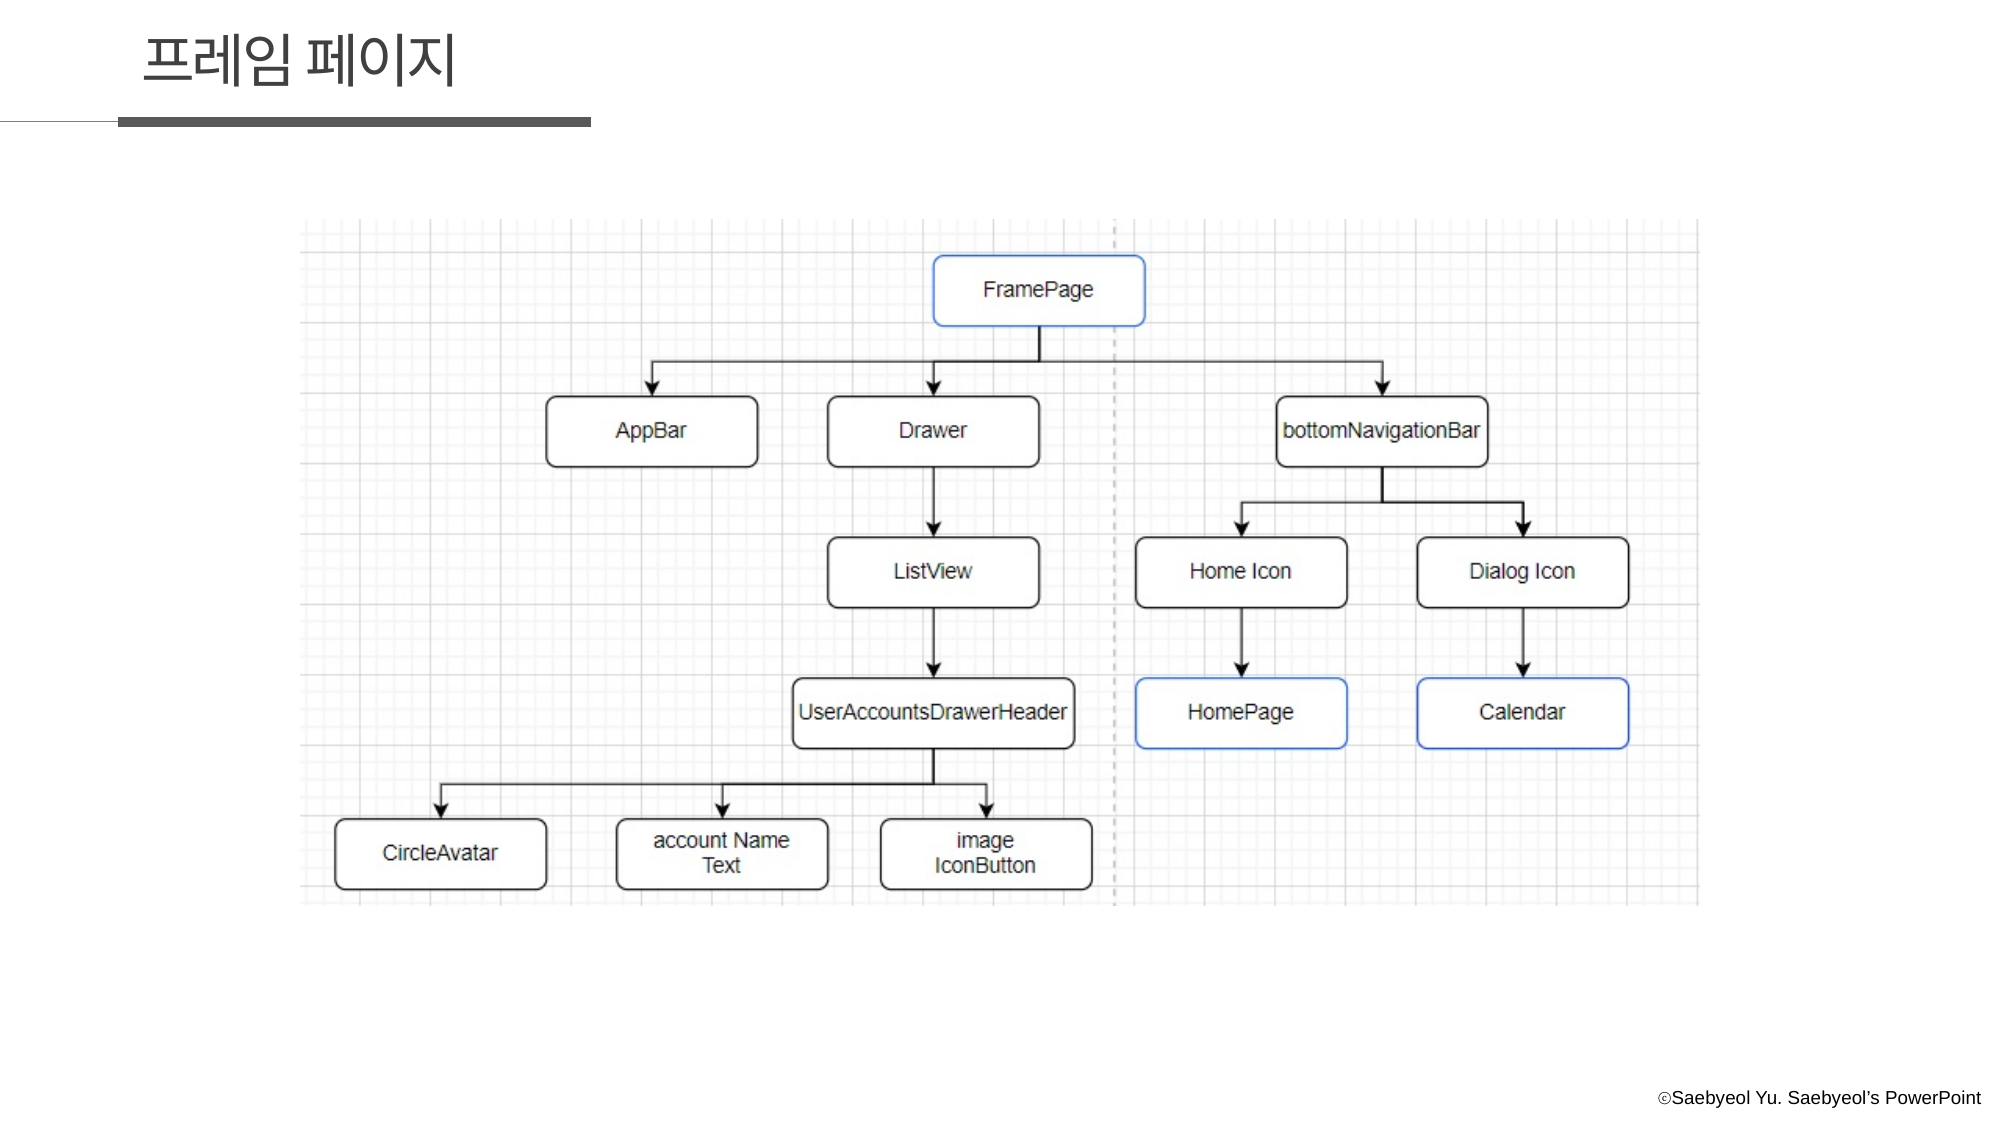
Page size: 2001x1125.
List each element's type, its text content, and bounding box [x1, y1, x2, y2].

picture [300, 219, 1700, 906]
text_box 프레임 페이지 [126, 16, 475, 102]
